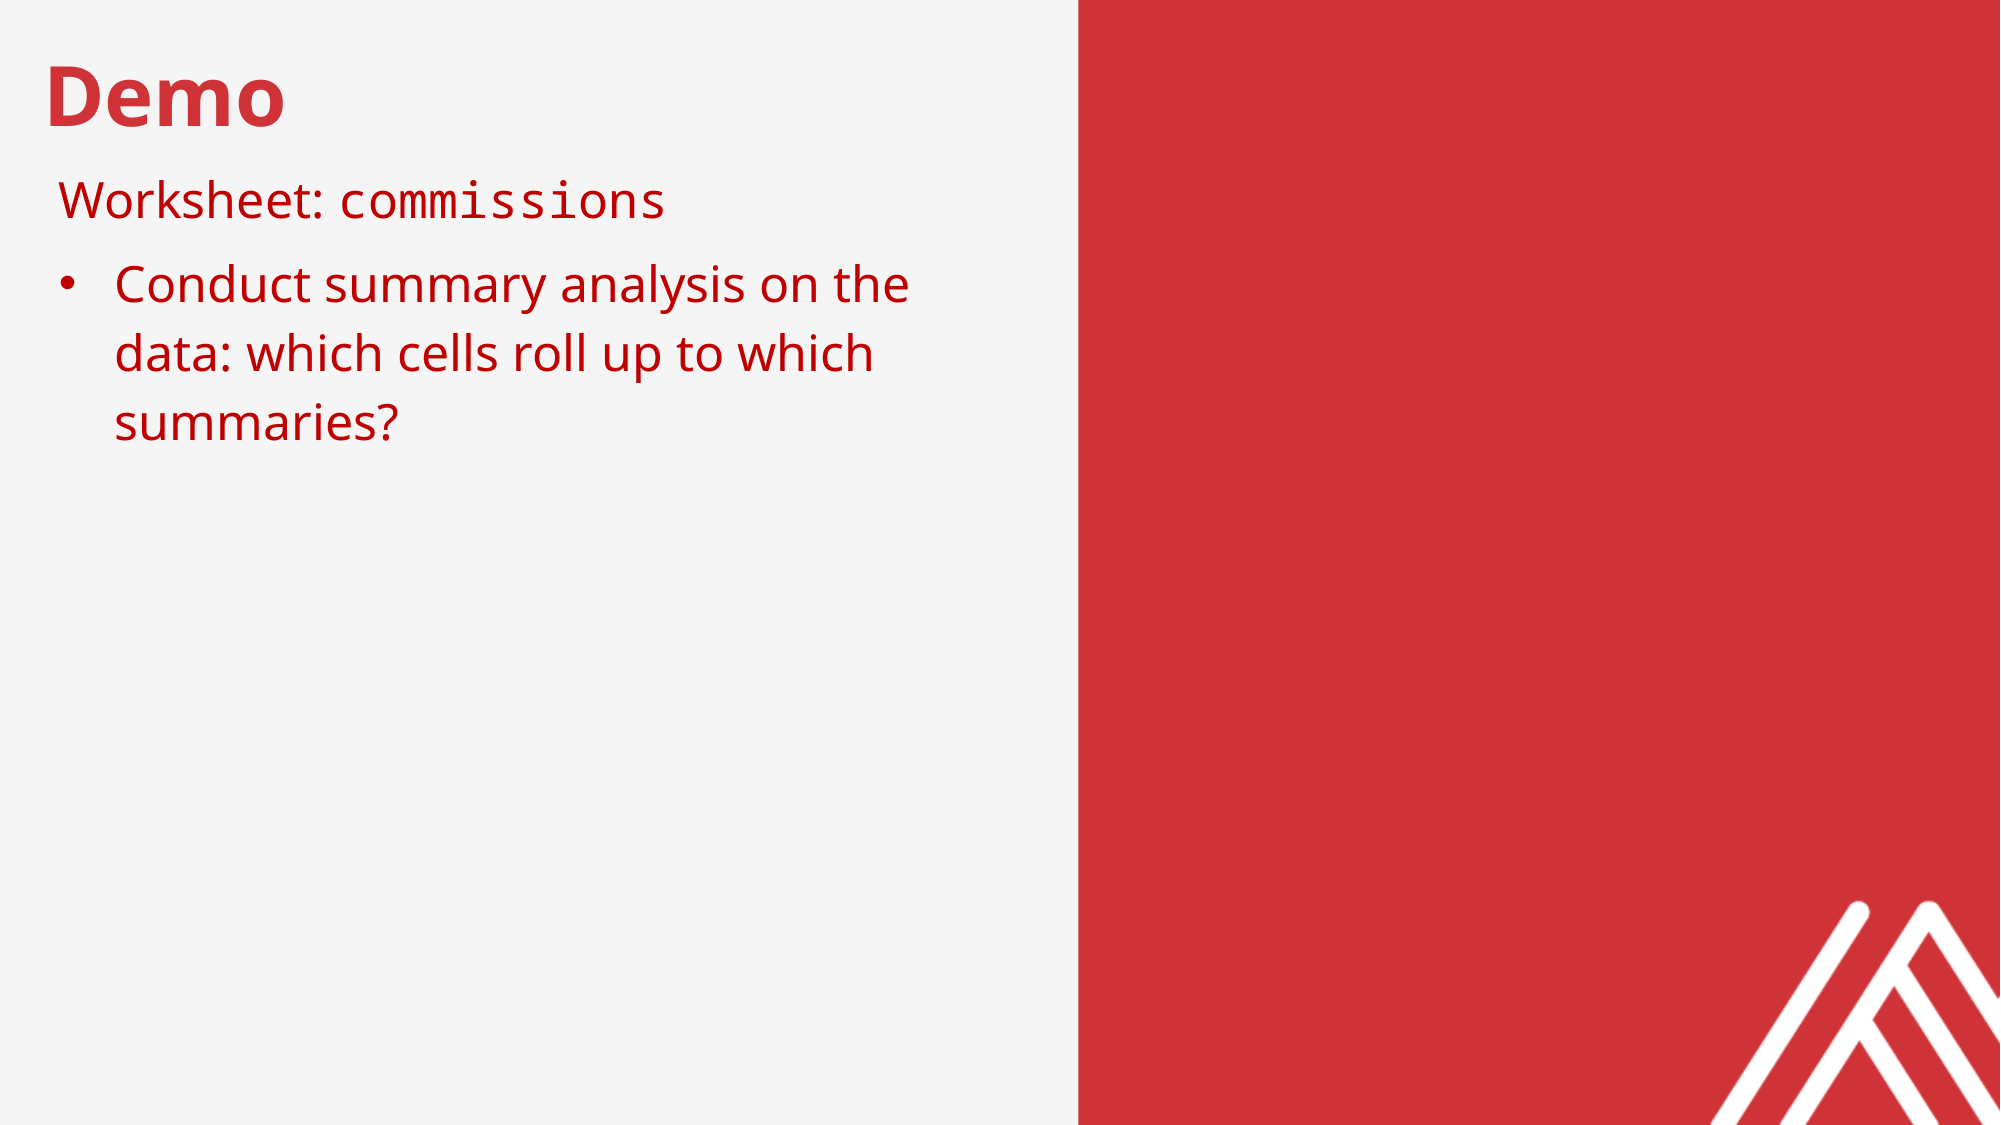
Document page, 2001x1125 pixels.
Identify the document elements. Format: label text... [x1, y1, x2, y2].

text_box Demo Worksheet: commissions Conduct summary analysis on the data: which cells roll up to which summaries? [28, 36, 1003, 658]
text_box [1077, 0, 2000, 1125]
picture [1703, 825, 2000, 1125]
